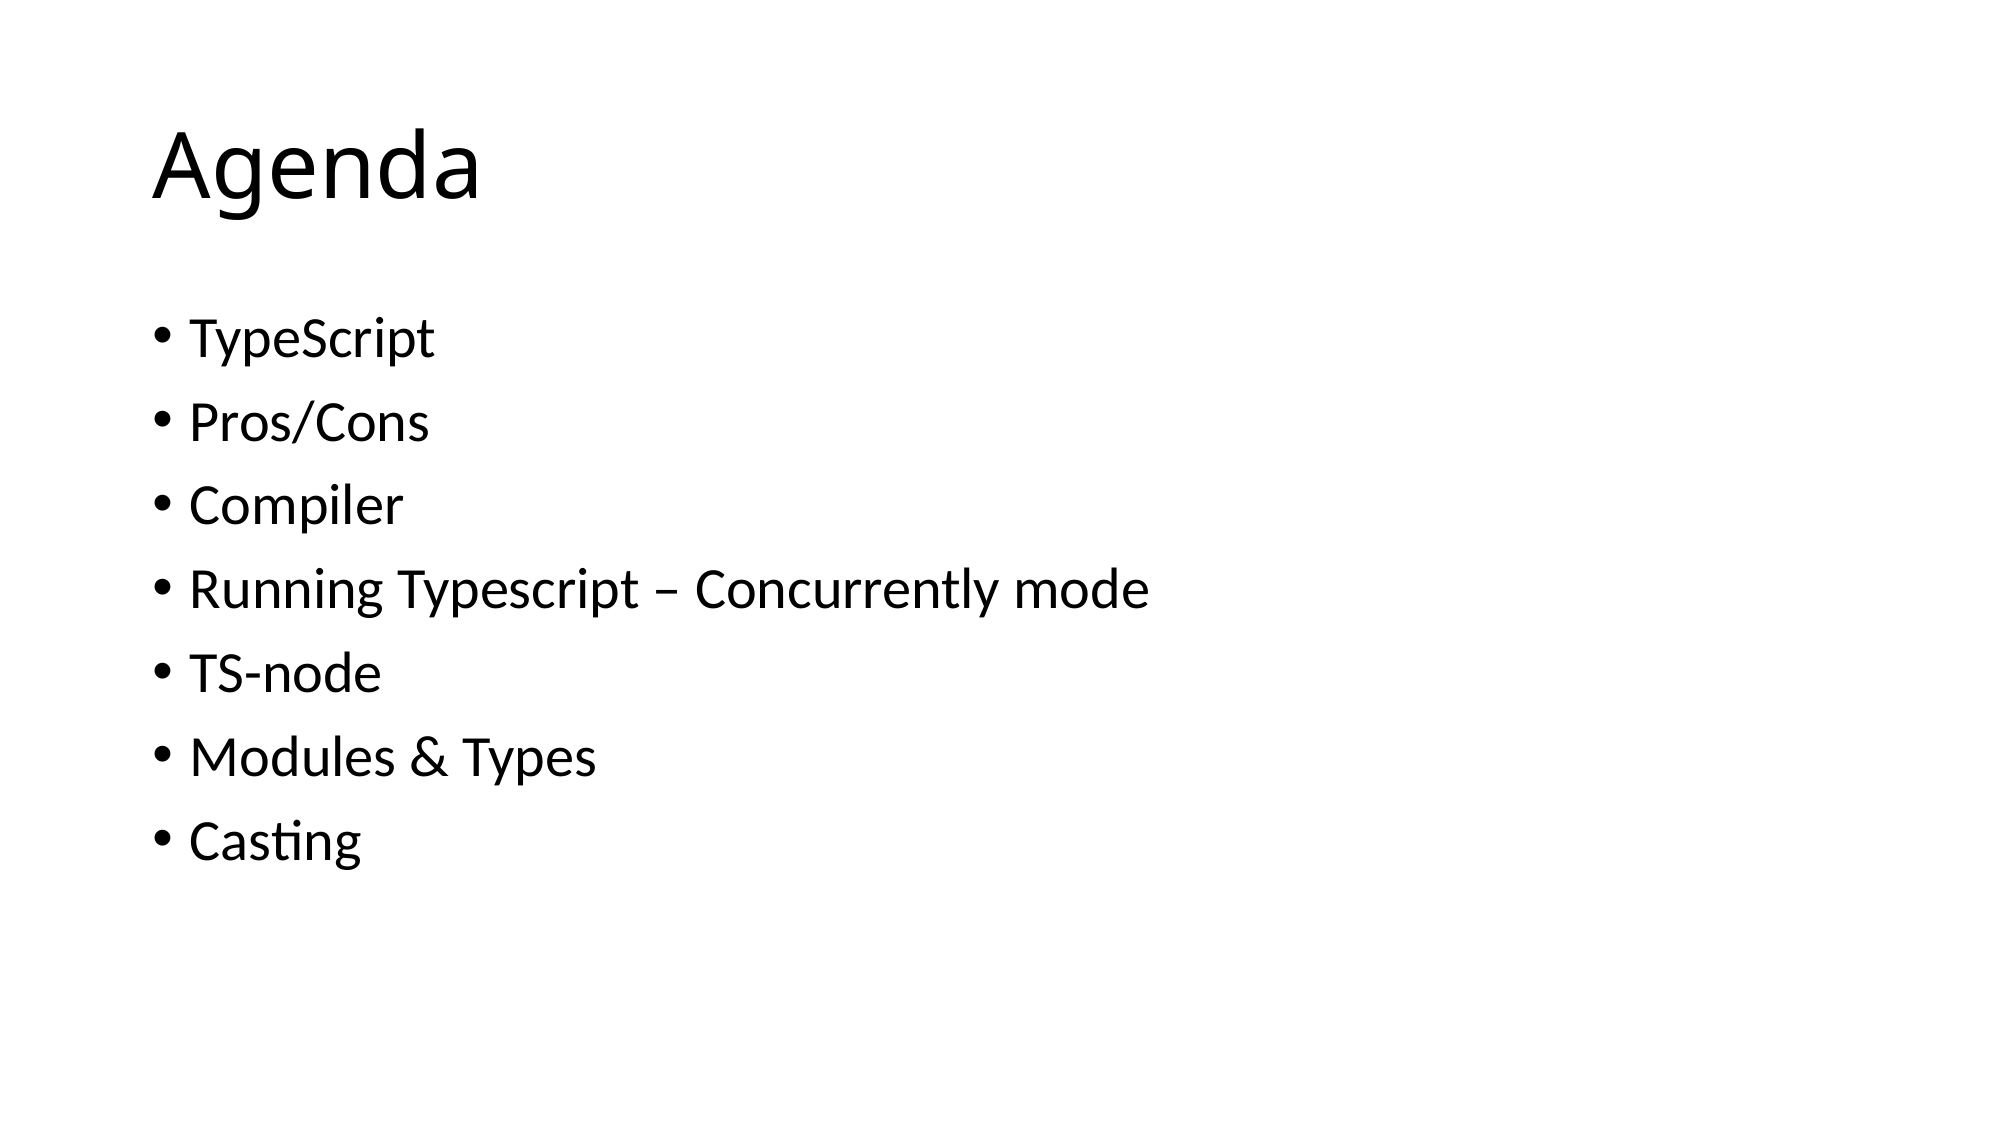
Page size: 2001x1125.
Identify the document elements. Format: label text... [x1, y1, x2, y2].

list TypeScript Pros/Cons Compiler Running Typescript – Concurrently mode TS-node Modules & Types Casting [137, 299, 1863, 1014]
title Agenda [137, 59, 1863, 278]
